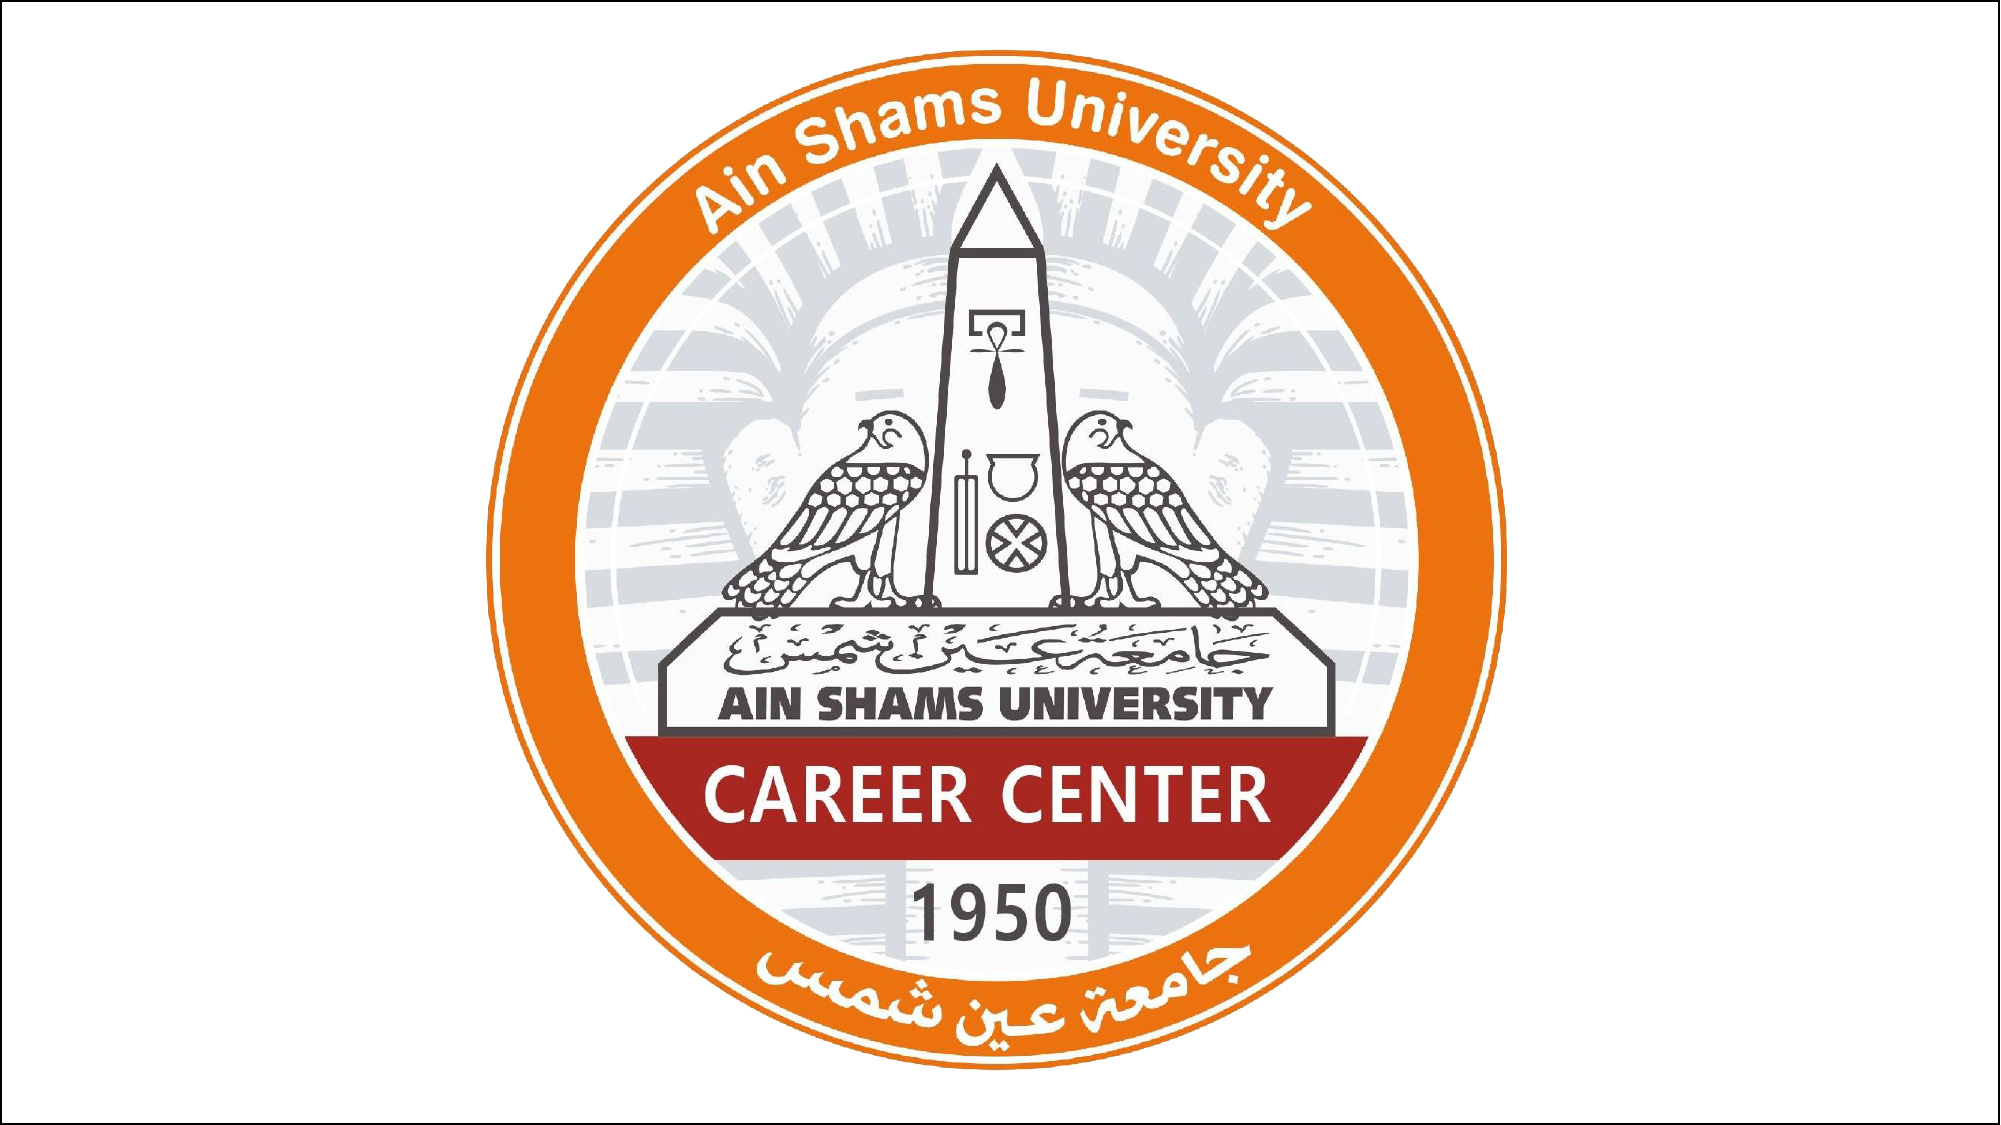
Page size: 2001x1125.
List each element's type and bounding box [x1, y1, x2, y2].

picture [467, 29, 1533, 1096]
text_box [0, 0, 2000, 1125]
